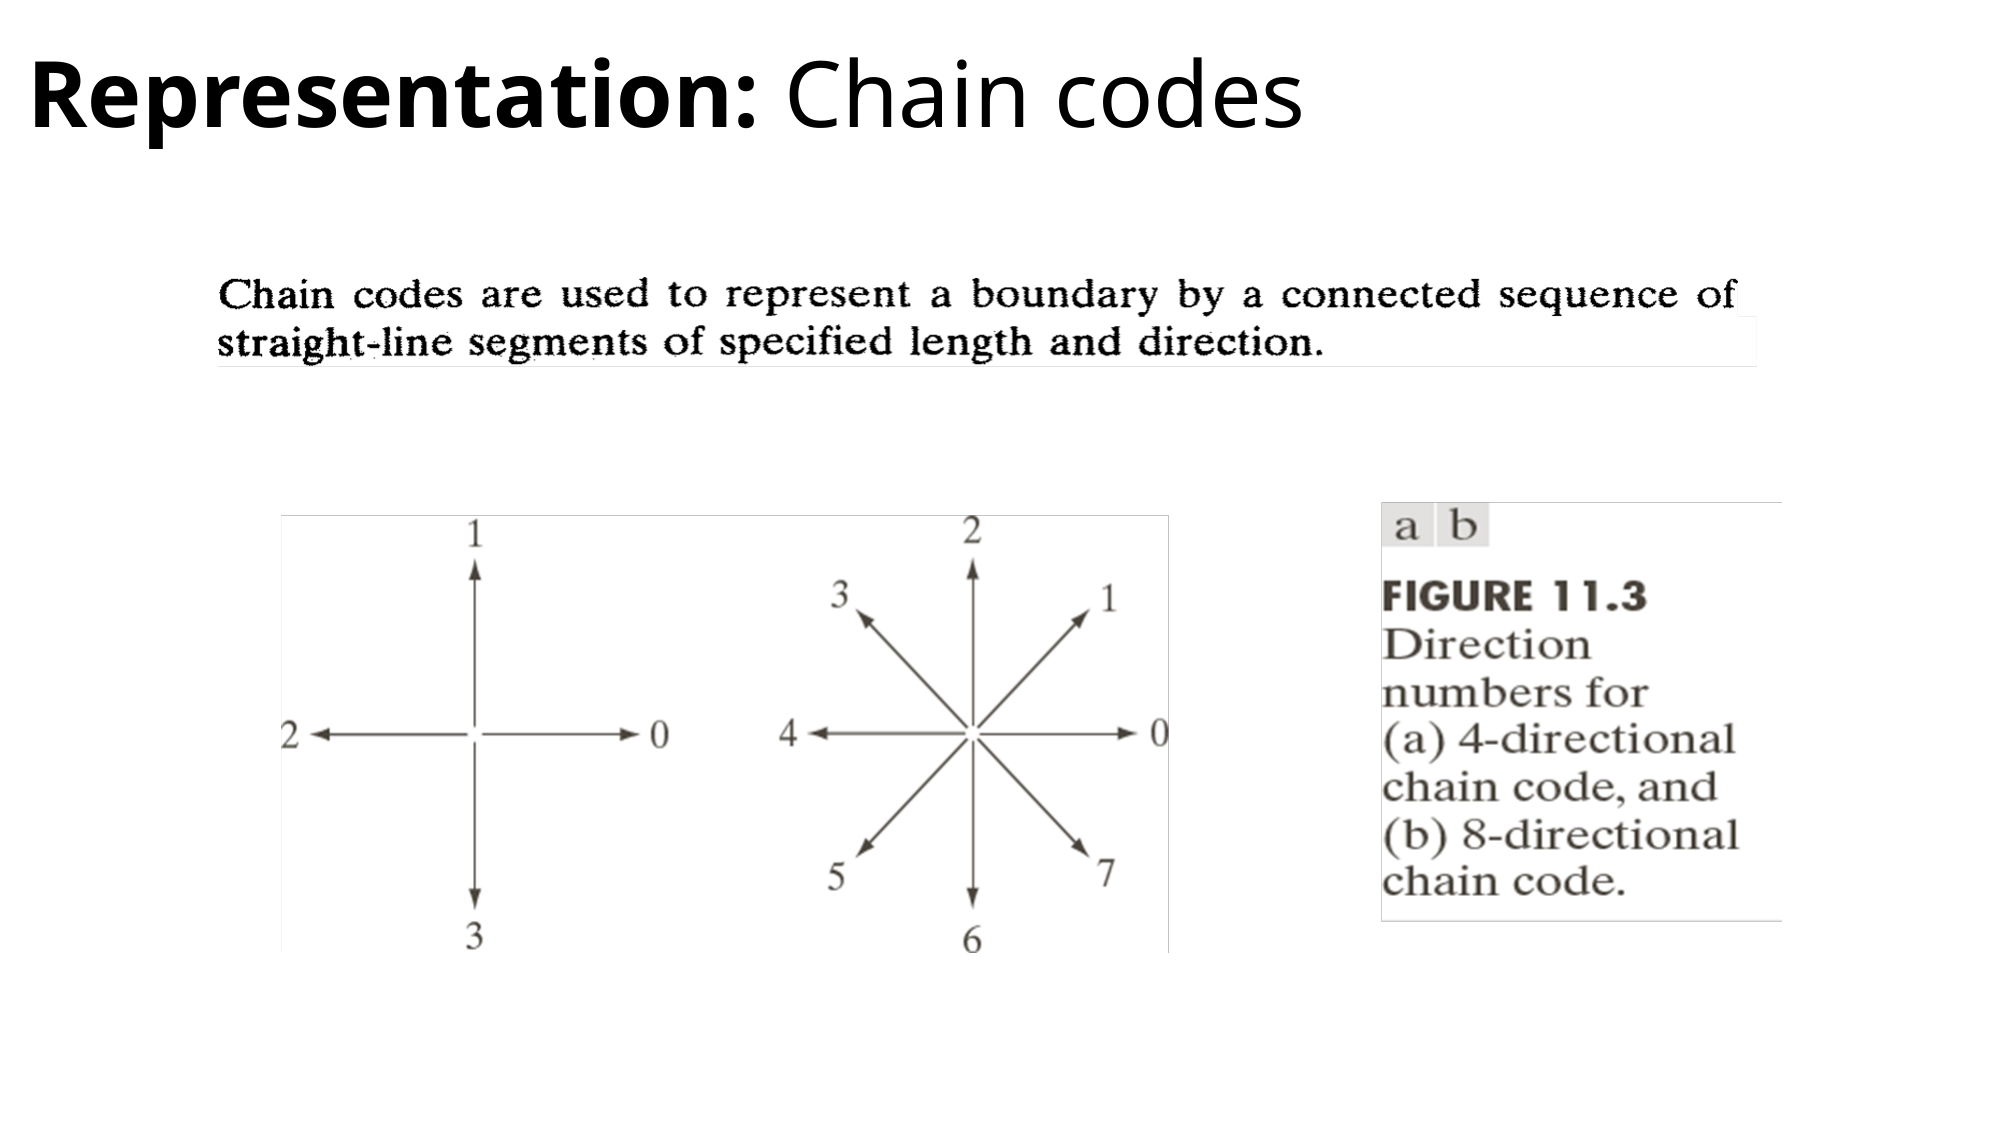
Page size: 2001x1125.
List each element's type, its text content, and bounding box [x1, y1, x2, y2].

title Representation: Chain codes [12, 23, 1738, 173]
picture [217, 276, 1783, 953]
